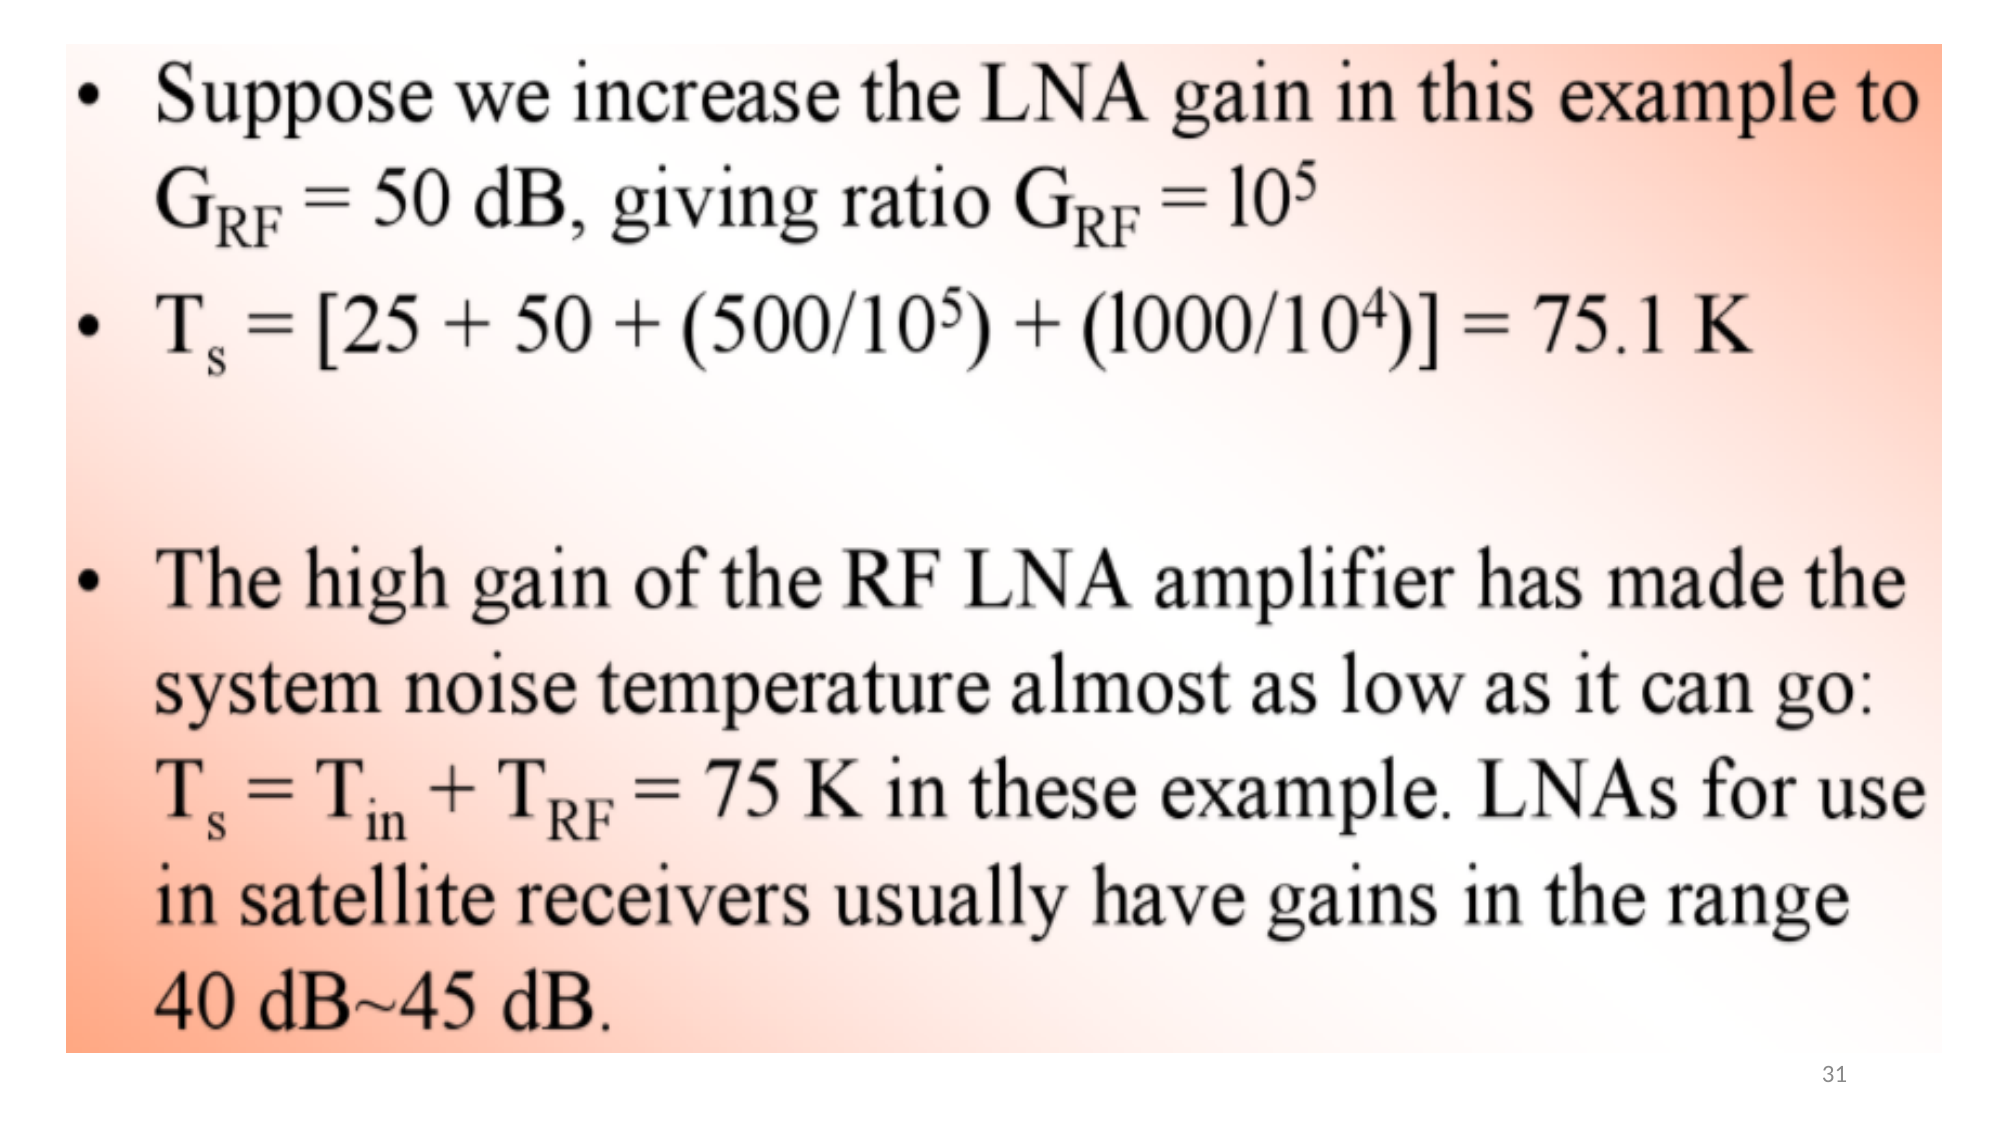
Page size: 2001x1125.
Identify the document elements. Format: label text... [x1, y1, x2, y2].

slide_number 31 [1412, 1053, 1863, 1103]
picture [66, 44, 1942, 1053]
